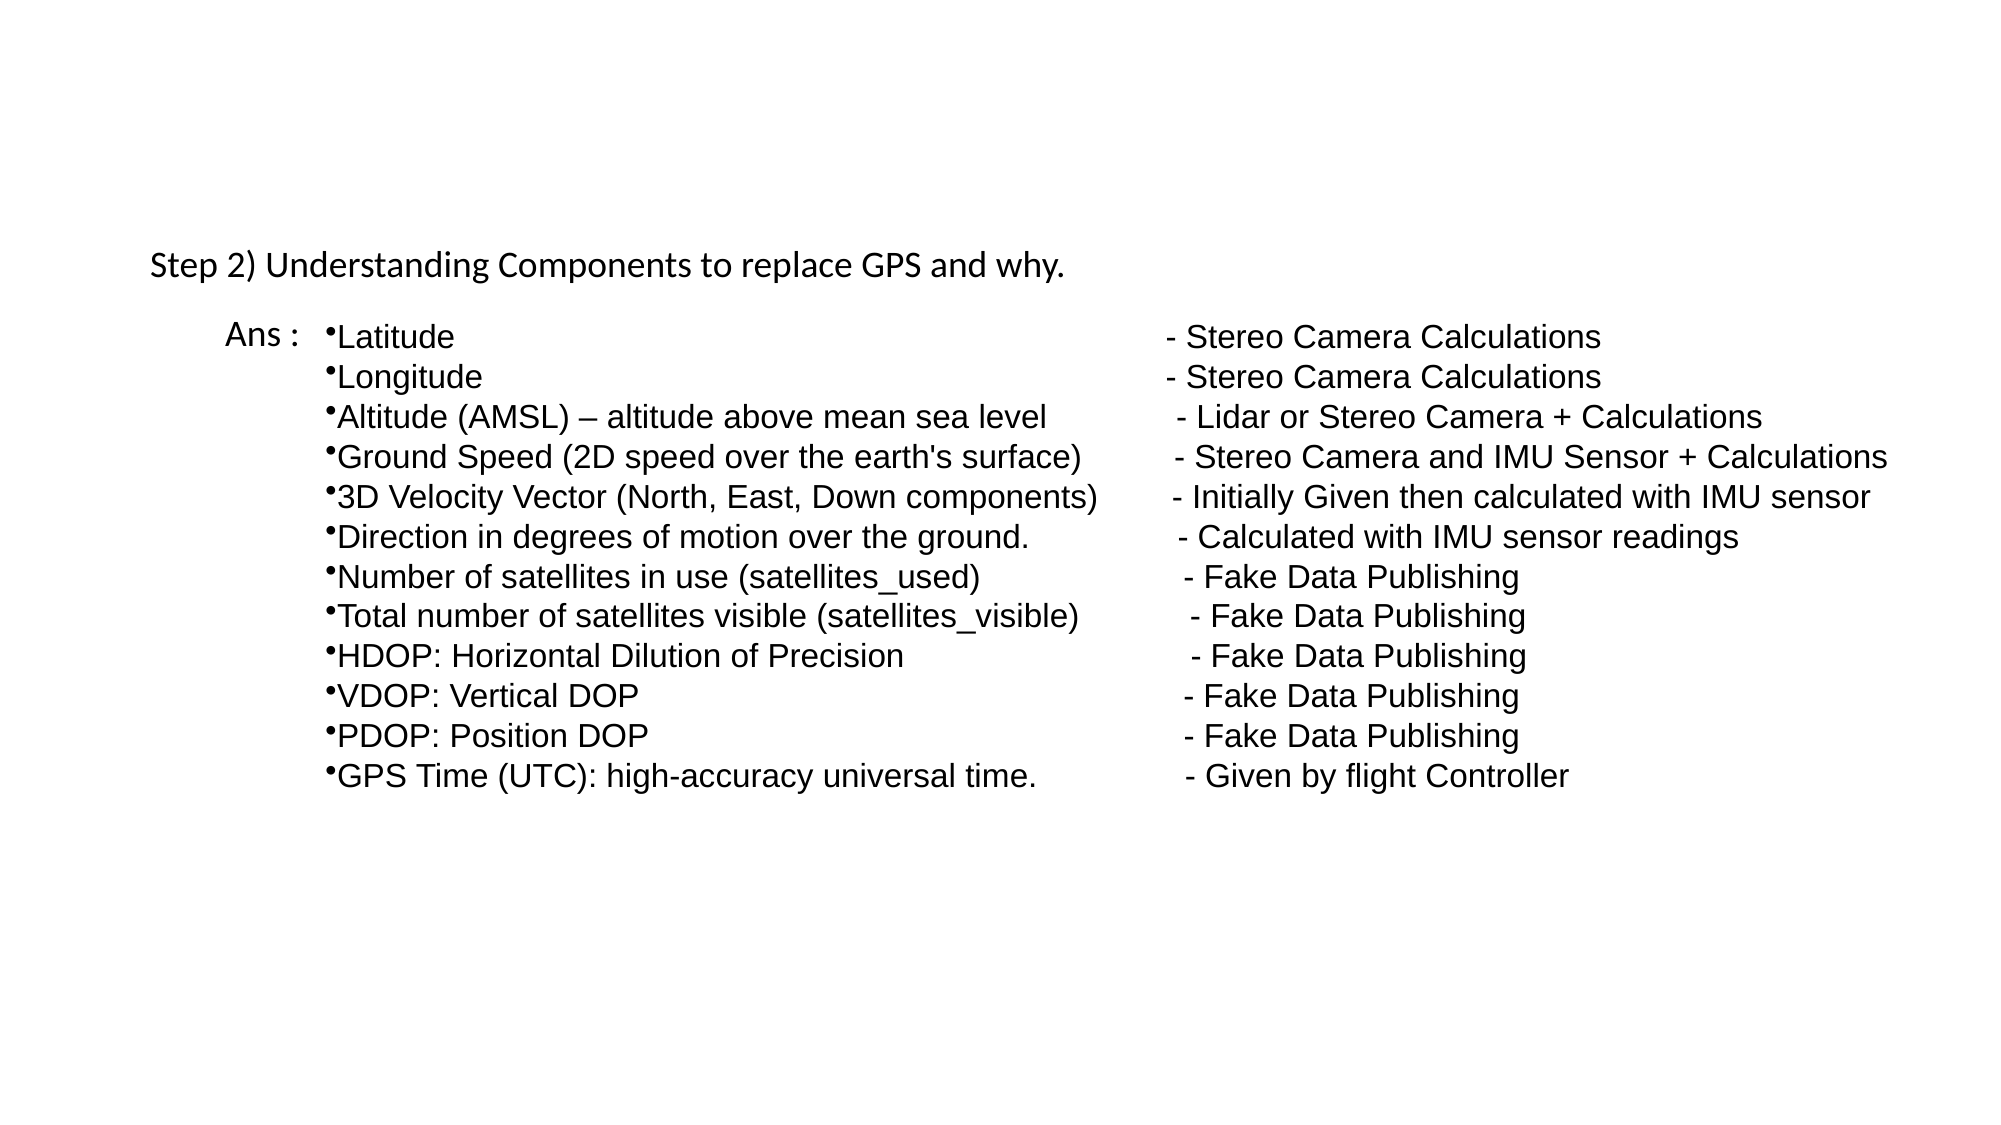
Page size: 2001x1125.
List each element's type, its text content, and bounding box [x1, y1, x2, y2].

text_box Latitude - Stereo Camera Calculations Longitude - Stereo Camera Calculations Altitude (AMSL) – altitude above mean sea level - Lidar or Stereo Camera + Calculations Ground Speed (2D speed over the earth's surface) - Stereo Camera and IMU Sensor + Calculations 3D Velocity Vector (North, East, Down components) - Initially Given then calculated with IMU sensor Direction in degrees of motion over the ground. - Calculated with IMU sensor readings Number of satellites in use (satellites_used) - Fake Data Publishing Total number of satellites visible (satellites_visible) - Fake Data Publishing HDOP: Horizontal Dilution of Precision - Fake Data Publishing VDOP: Vertical DOP - Fake Data Publishing PDOP: Position DOP - Fake Data Publishing GPS Time (UTC): high-accuracy universal time. - Given by flight Controller [310, 307, 1918, 922]
text_box Ans : [210, 301, 1609, 362]
text_box Step 2) Understanding Components to replace GPS and why. [135, 232, 1534, 292]
